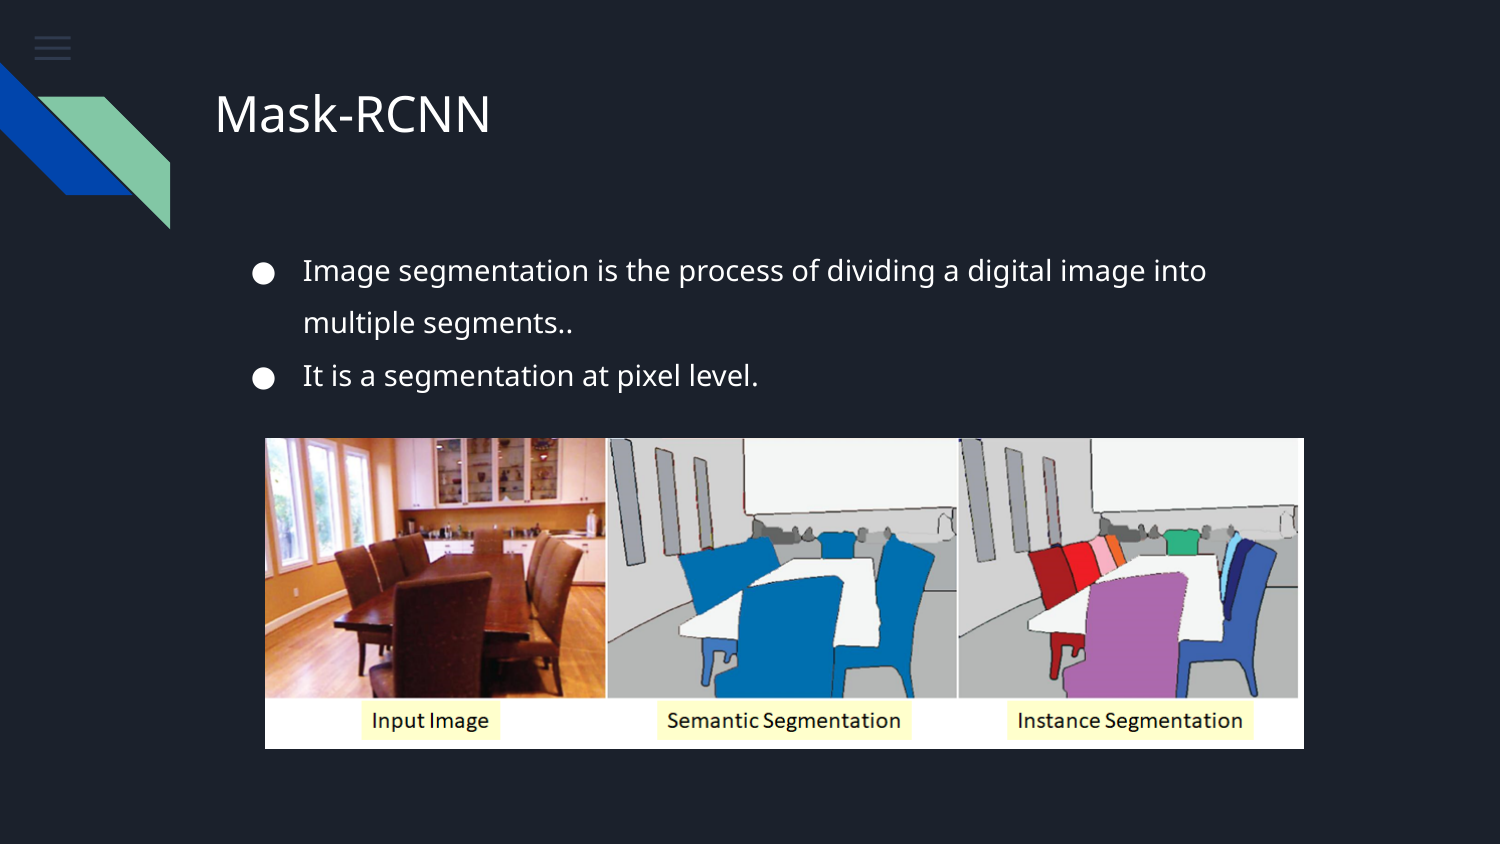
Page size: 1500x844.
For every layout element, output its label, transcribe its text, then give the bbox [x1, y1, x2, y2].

picture [265, 438, 1304, 749]
title Mask-RCNN [199, 67, 823, 175]
list Image segmentation is the process of dividing a digital image into multiple segments.. It is a segmentation at pixel level. [212, 219, 1304, 405]
